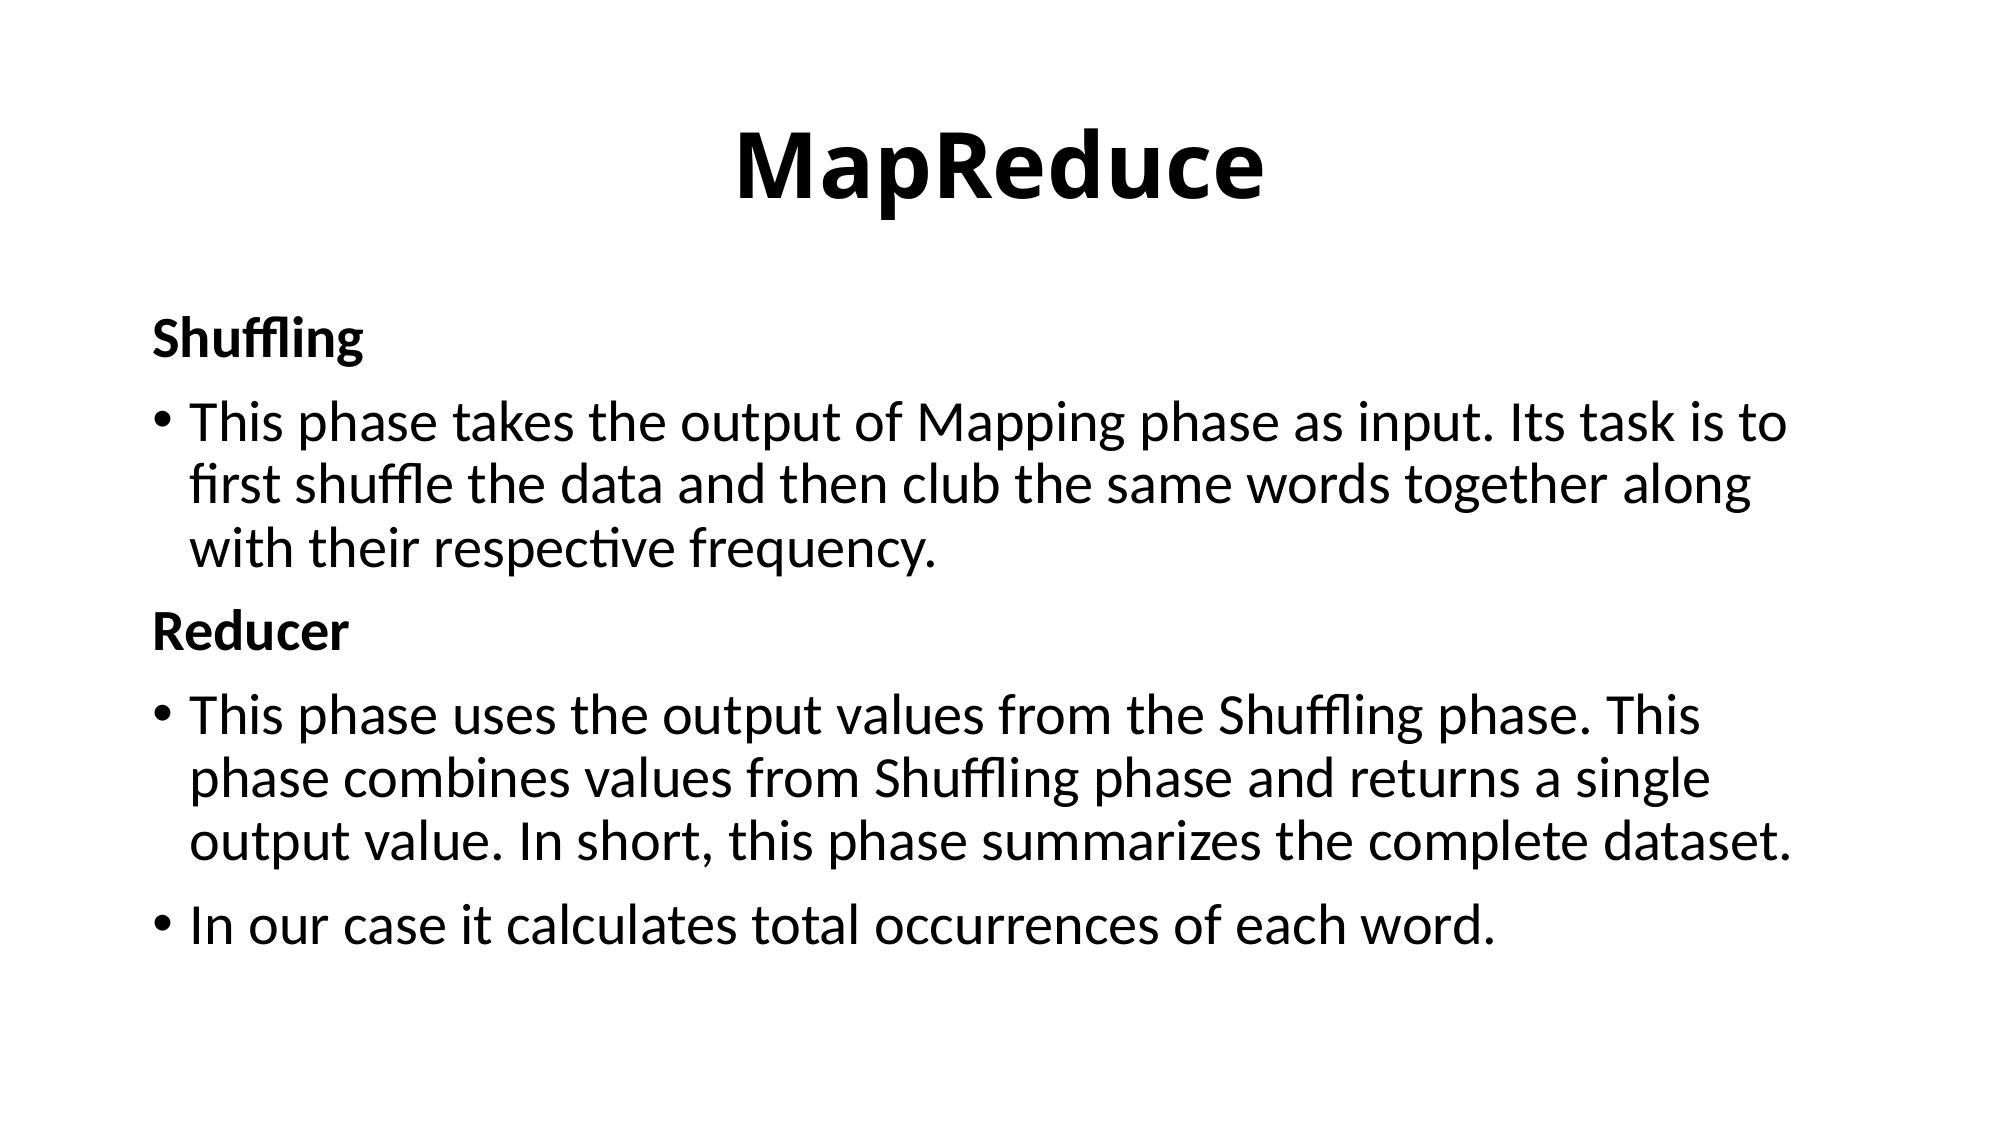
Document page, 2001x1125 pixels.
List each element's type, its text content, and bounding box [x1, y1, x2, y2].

list Shuffling This phase takes the output of Mapping phase as input. Its task is to first shuffle the data and then club the same words together along with their respective frequency. Reducer This phase uses the output values from the Shuffling phase. This phase combines values from Shuffling phase and returns a single output value. In short, this phase summarizes the complete dataset. In our case it calculates total occurrences of each word. [137, 299, 1863, 1014]
title MapReduce [137, 59, 1863, 278]
